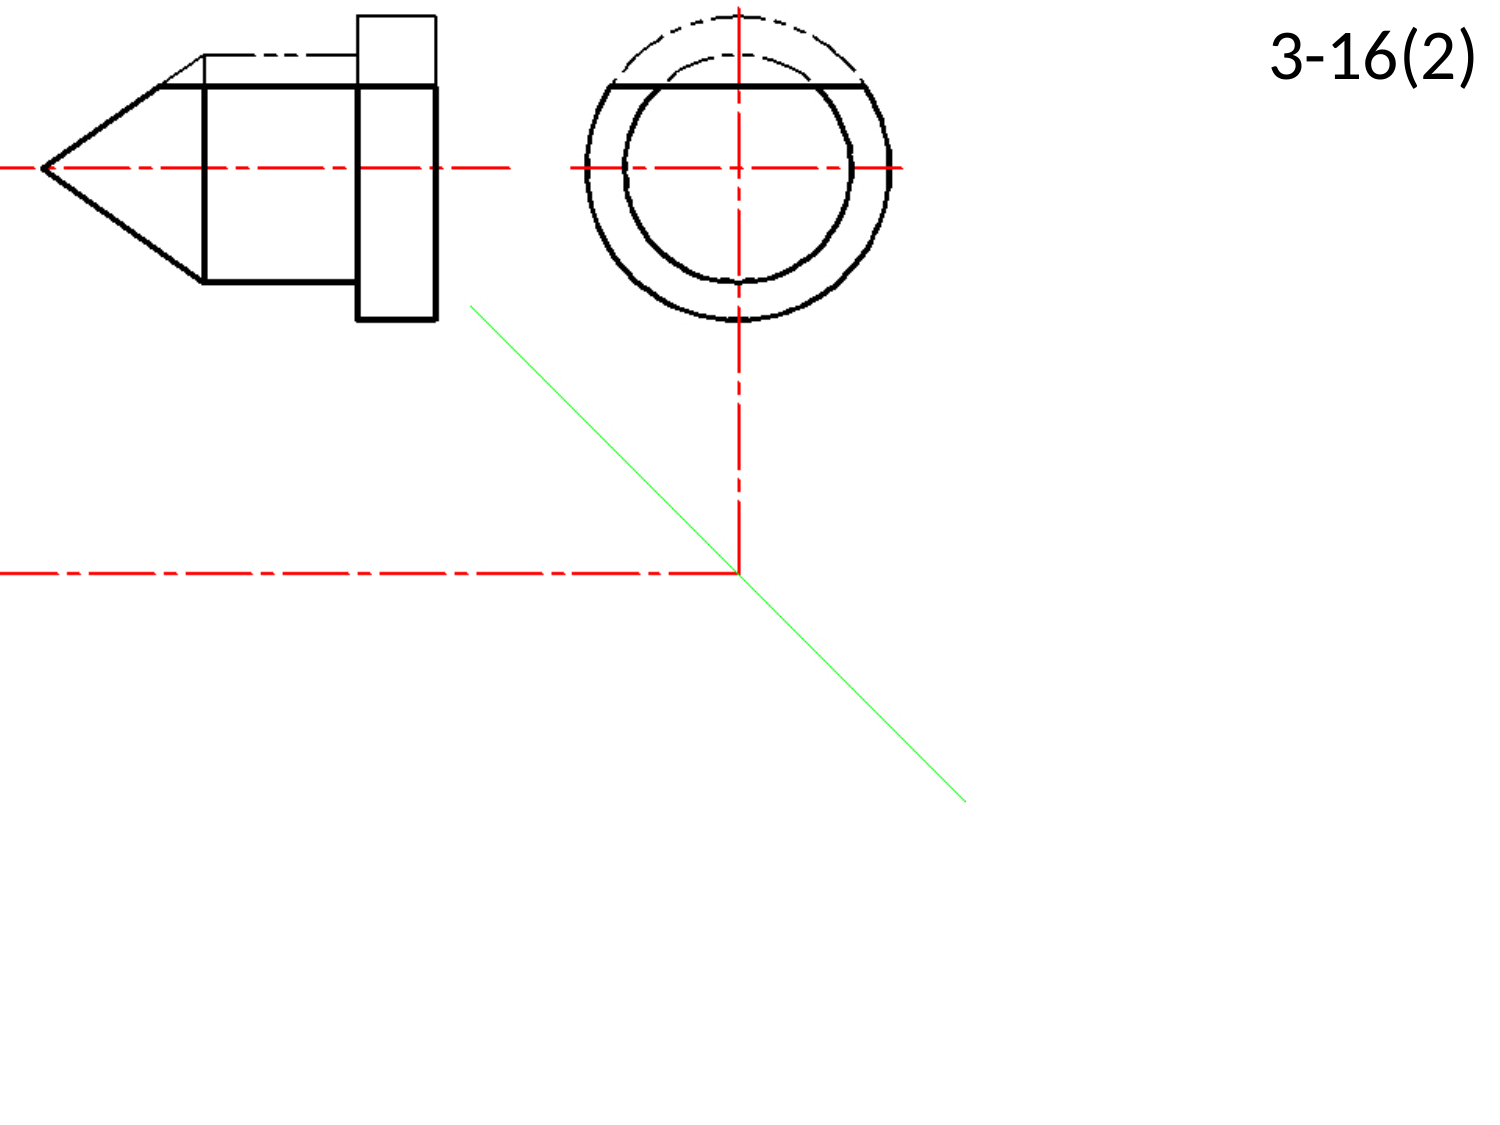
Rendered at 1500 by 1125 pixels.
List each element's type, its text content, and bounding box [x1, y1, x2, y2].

text_box 3-16(2) [966, 0, 1495, 102]
picture [0, 0, 966, 804]
